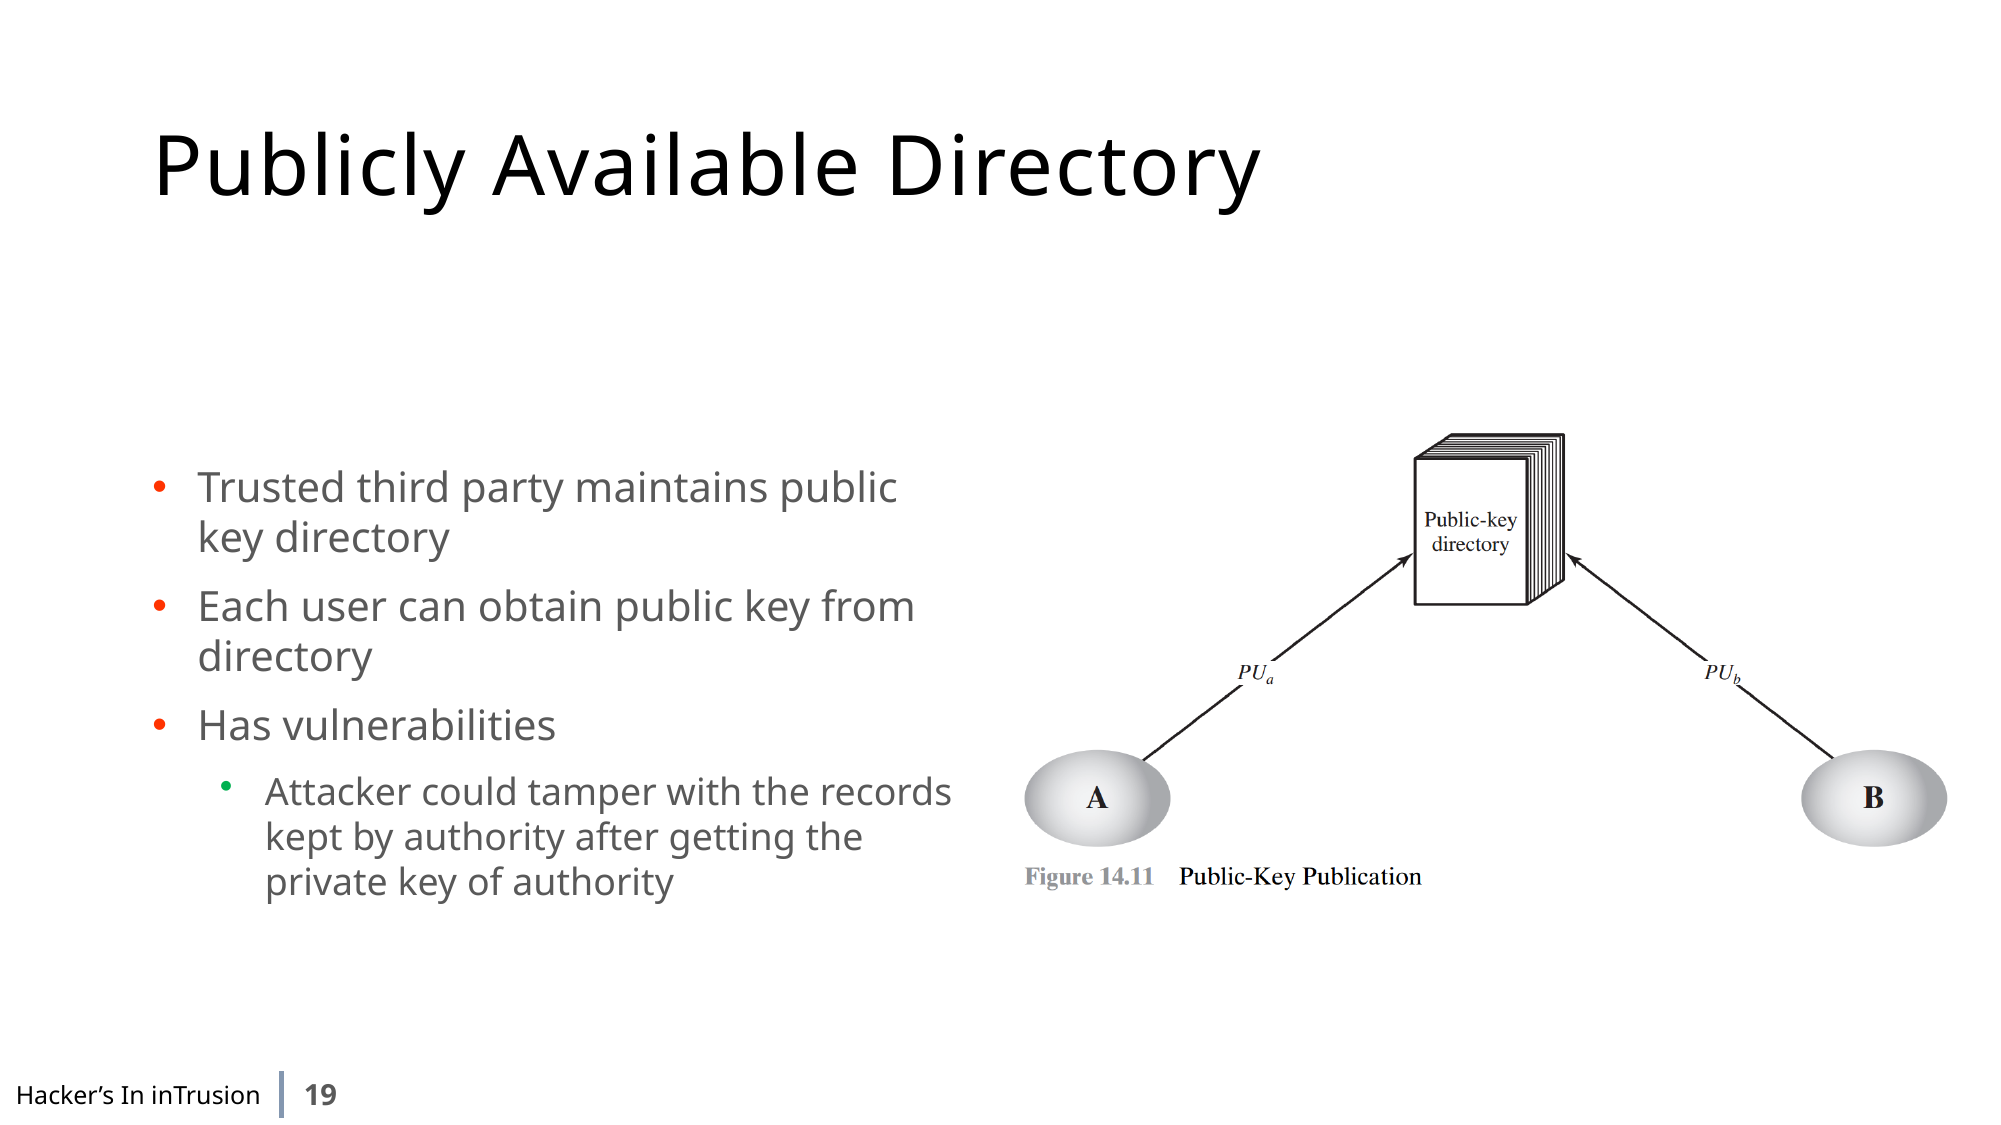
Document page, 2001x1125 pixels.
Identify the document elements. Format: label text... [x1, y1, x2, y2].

list Trusted third party maintains public key directory Each user can obtain public key from directory Has vulnerabilities Attacker could tamper with the records kept by authority after getting the private key of authority [137, 299, 988, 1065]
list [1012, 411, 1962, 901]
title Publicly Available Directory [137, 59, 1863, 278]
